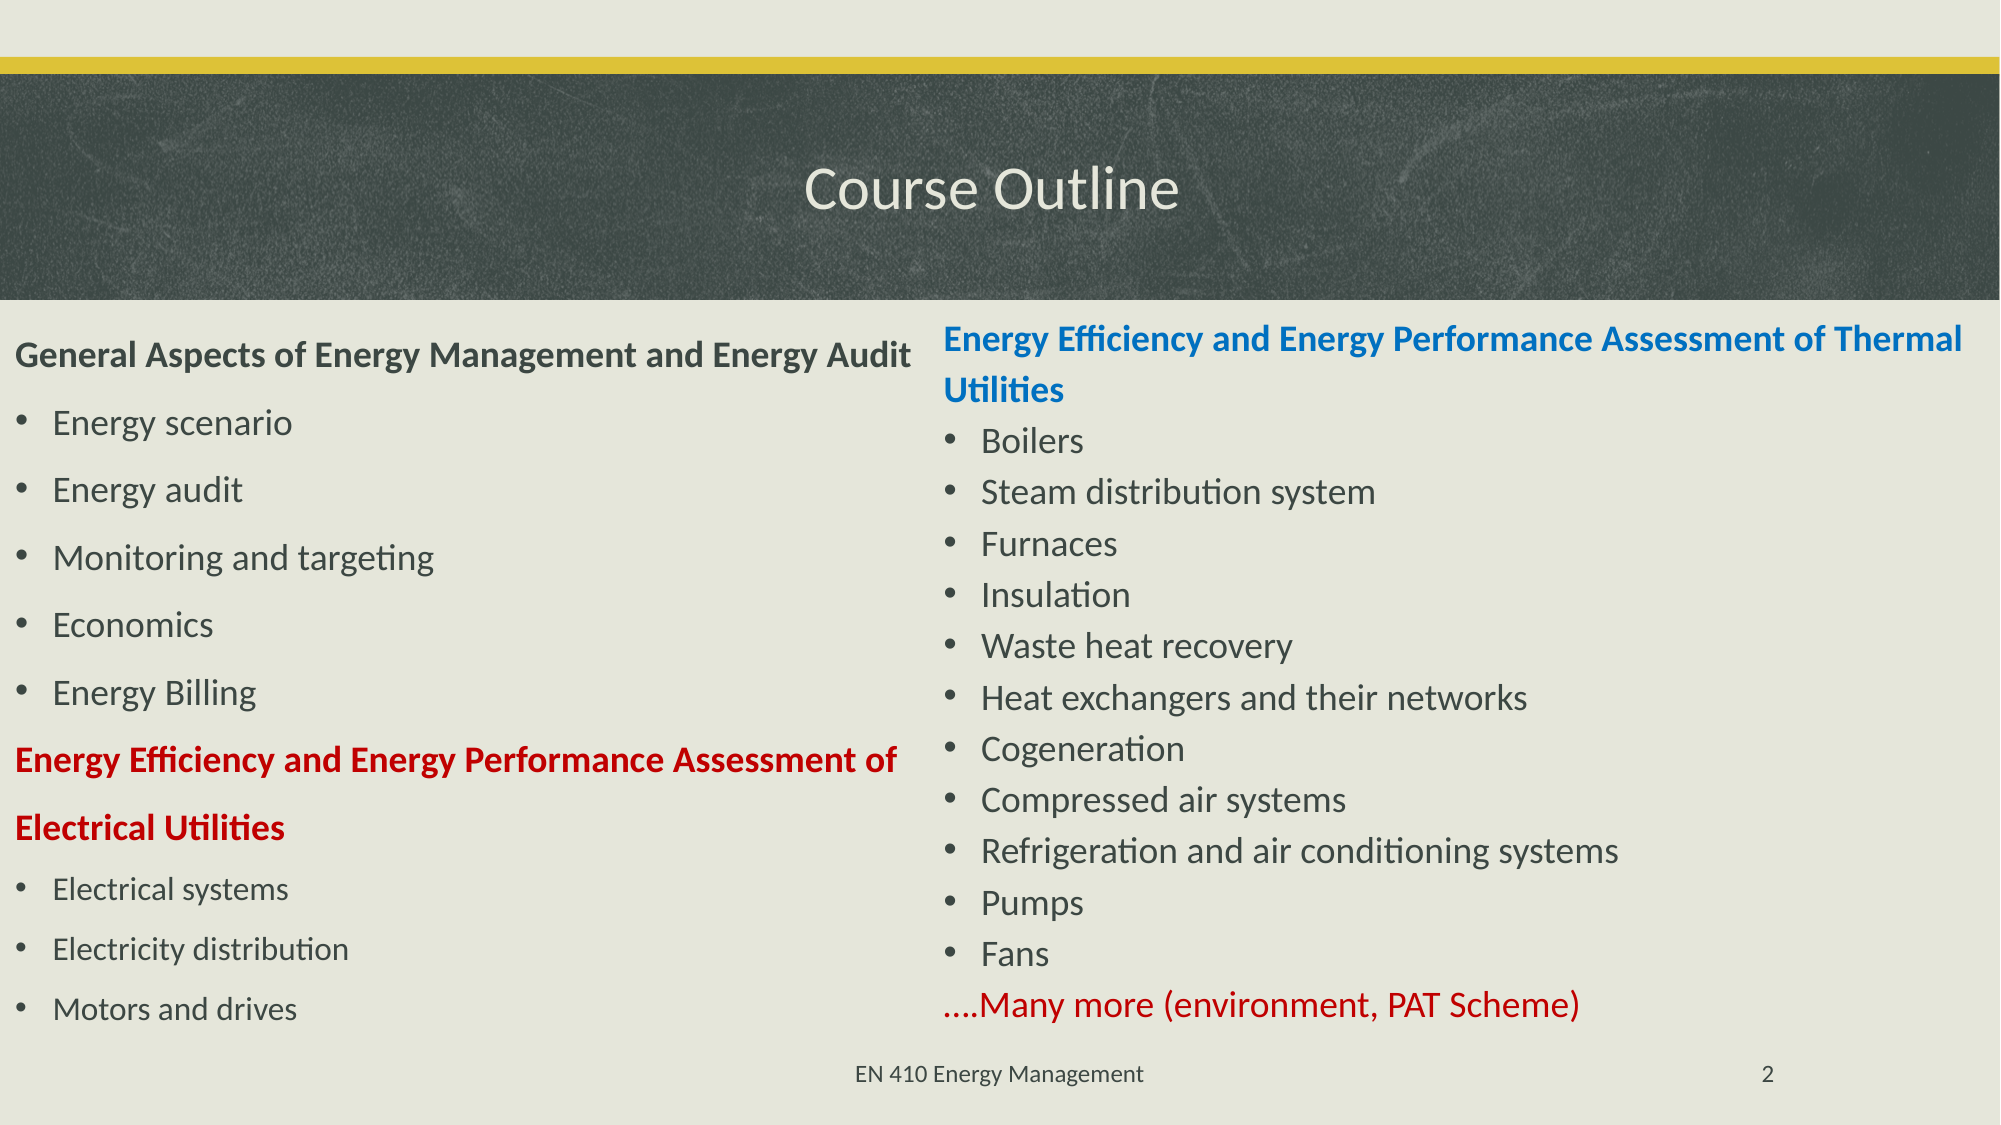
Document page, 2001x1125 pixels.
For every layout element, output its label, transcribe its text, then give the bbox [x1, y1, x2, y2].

picture [0, 74, 2000, 299]
list General Aspects of Energy Management and Energy Audit Energy scenario Energy audit Monitoring and targeting Economics Energy Billing Energy Efficiency and Energy Performance Assessment of Electrical Utilities Electrical systems Electricity distribution Motors and drives [0, 299, 1054, 1125]
footer EN 410 Energy Management [533, 1042, 1467, 1103]
title Course Outline [210, 76, 1790, 299]
slide_number 2 [1467, 1042, 1790, 1103]
list Energy Efficiency and Energy Performance Assessment of Thermal Utilities Boilers Steam distribution system Furnaces Insulation Waste heat recovery Heat exchangers and their networks Cogeneration Compressed air systems Refrigeration and air conditioning systems Pumps Fans ….Many more (environment, PAT Scheme) [928, 299, 2000, 956]
